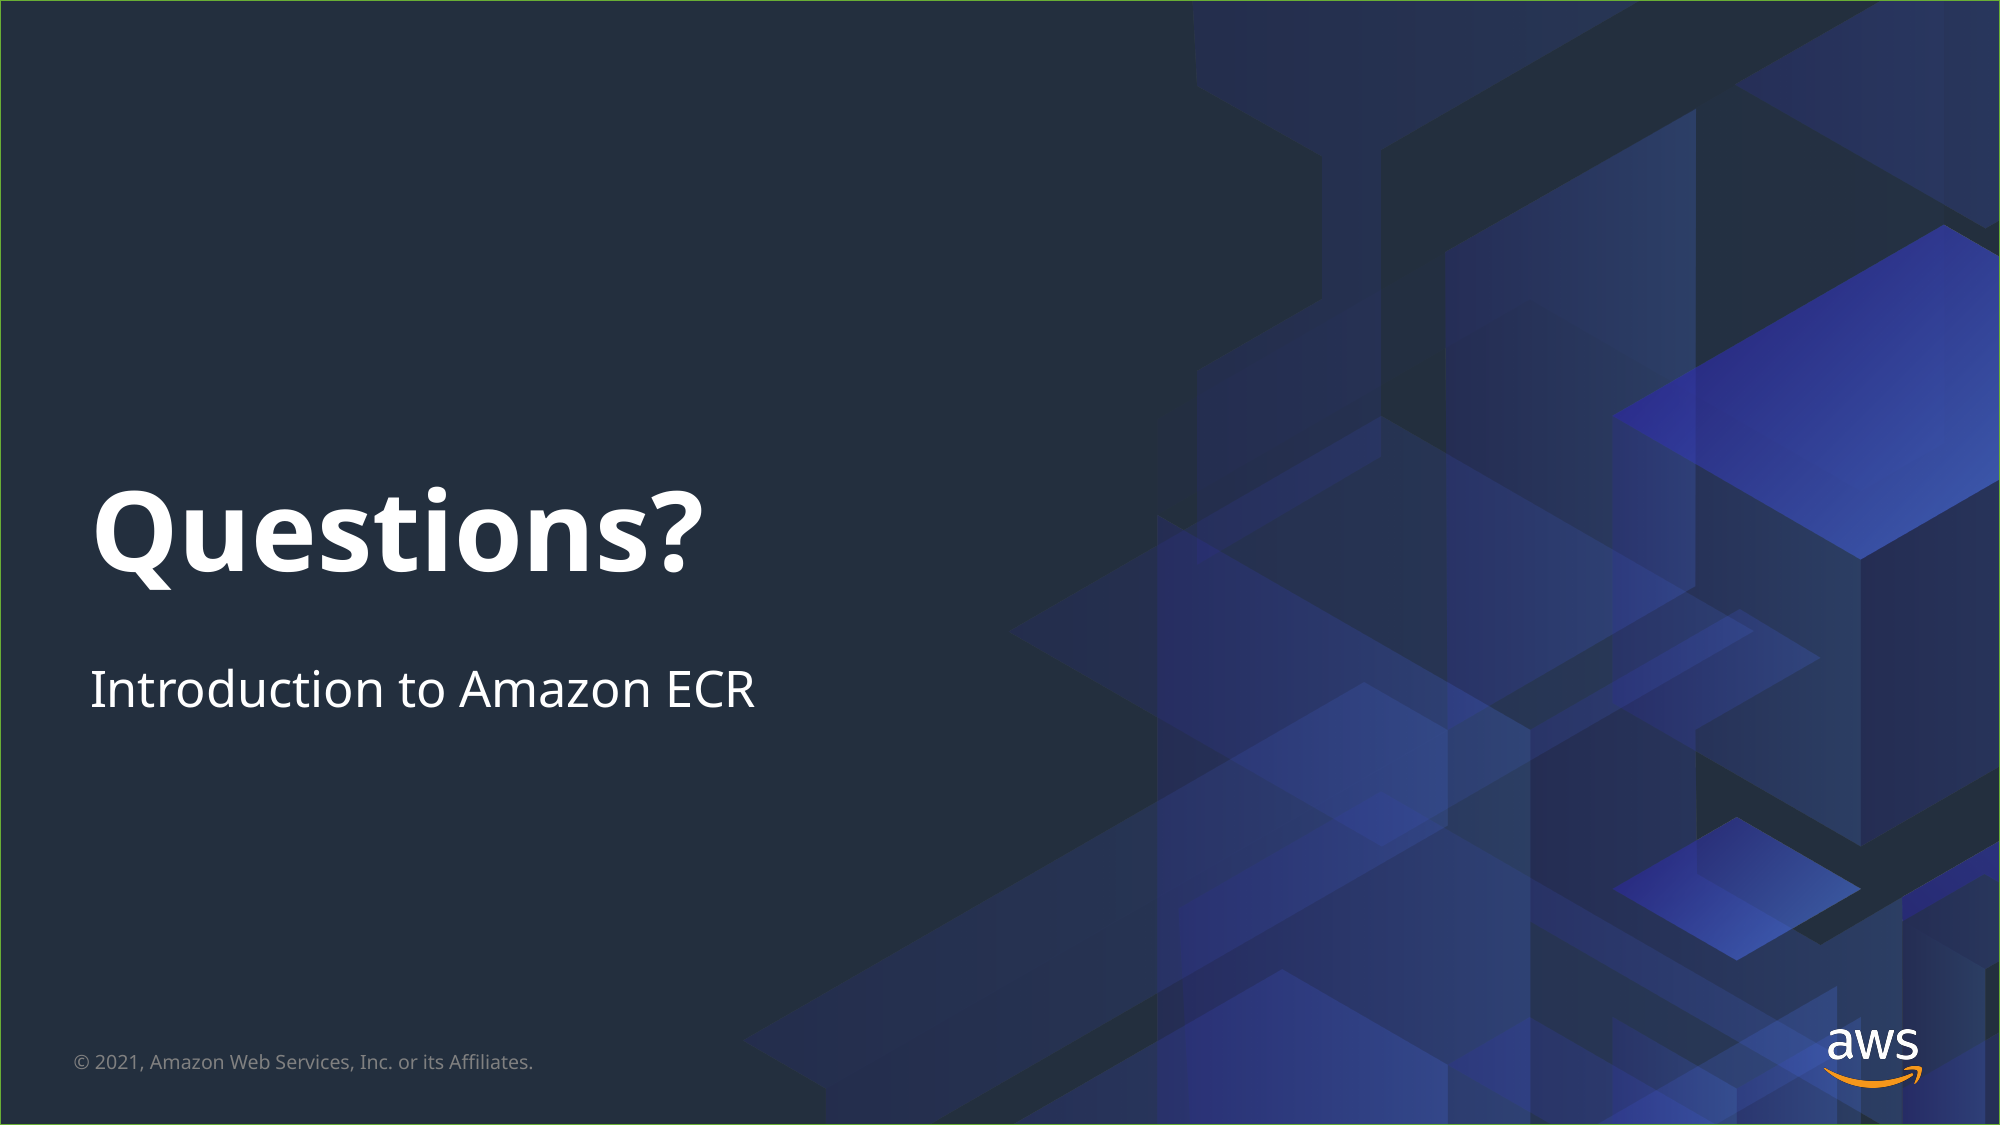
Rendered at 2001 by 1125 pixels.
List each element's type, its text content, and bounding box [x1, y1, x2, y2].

picture [1, 1, 1999, 1124]
list Introduction to Amazon ECR [75, 649, 1199, 757]
title Questions? [75, 425, 1775, 629]
